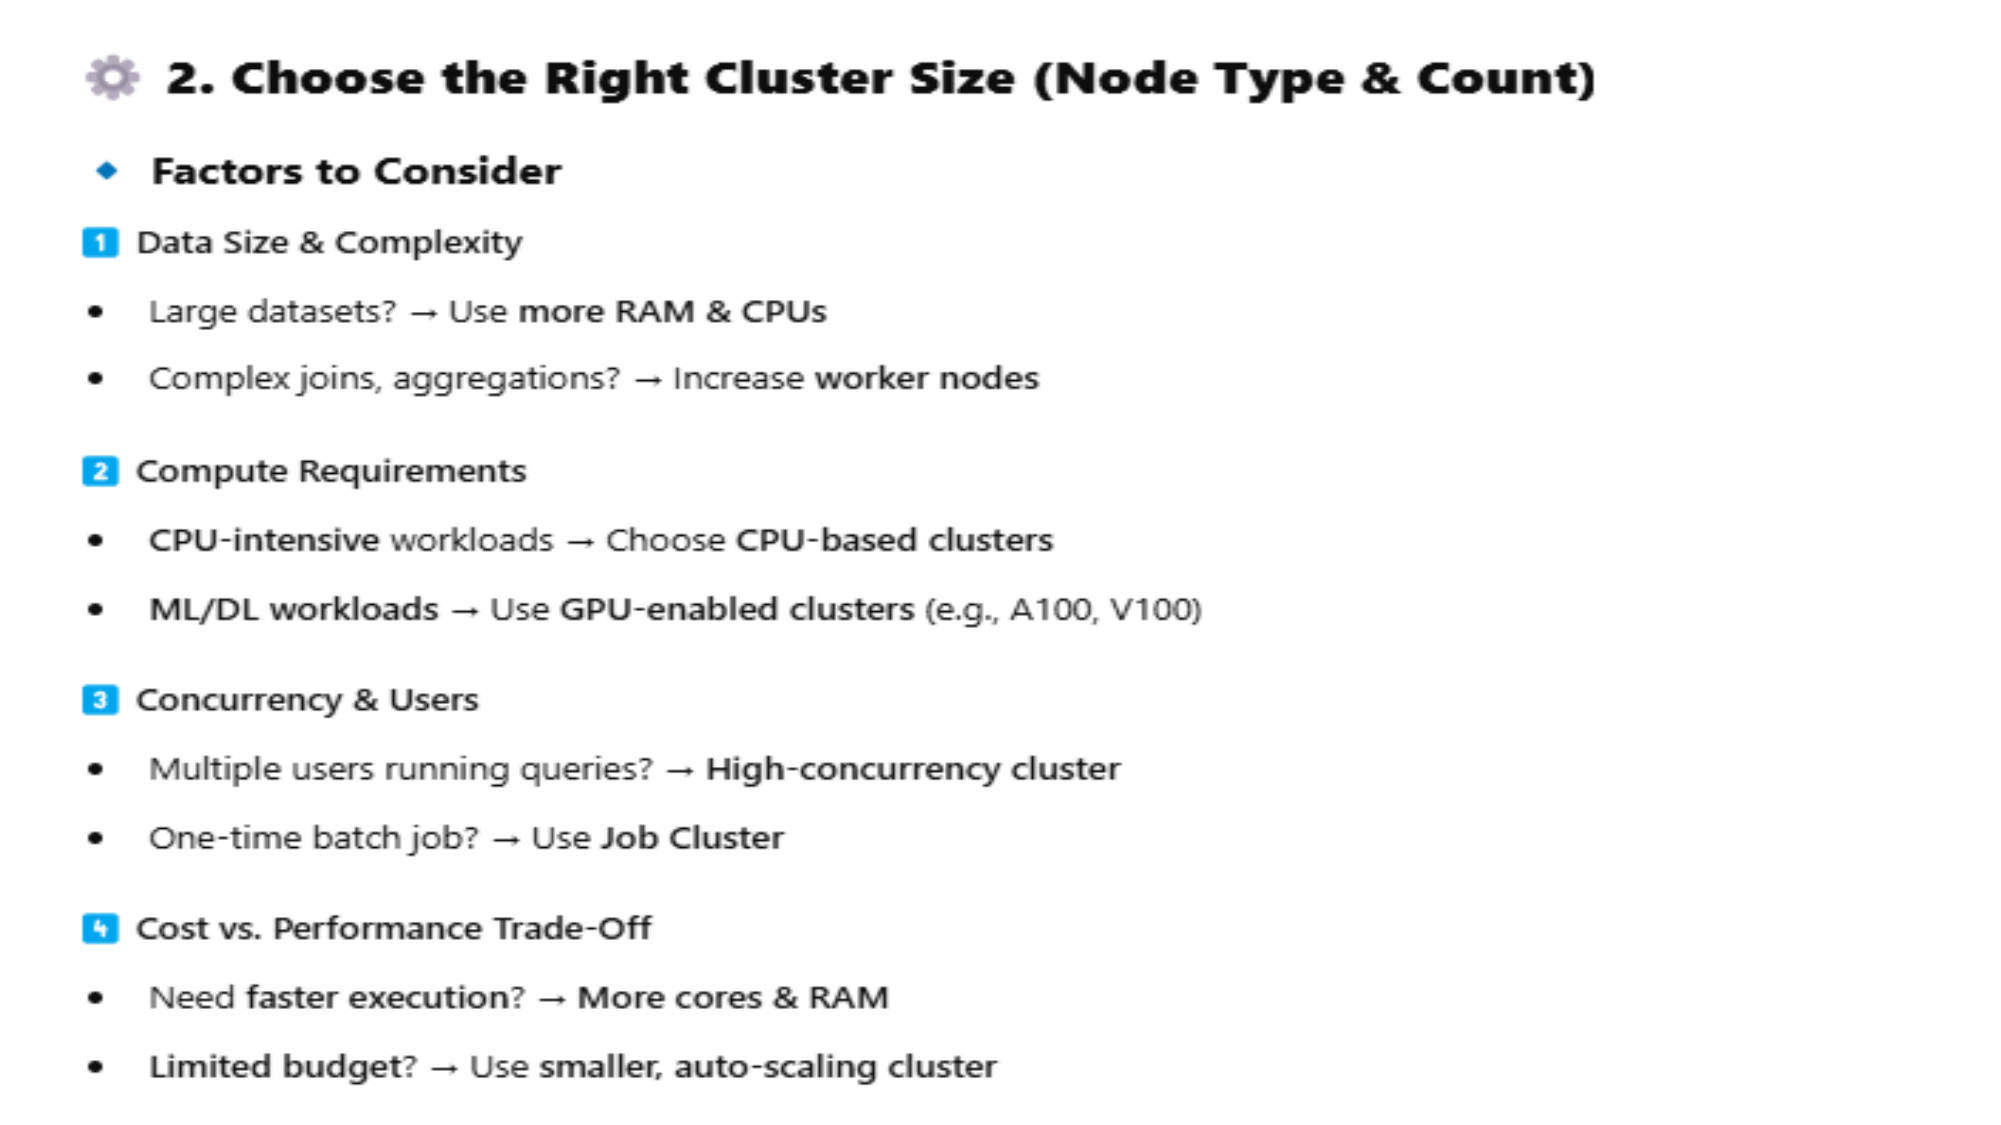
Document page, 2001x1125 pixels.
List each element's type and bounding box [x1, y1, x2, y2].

picture [38, 37, 1600, 1090]
